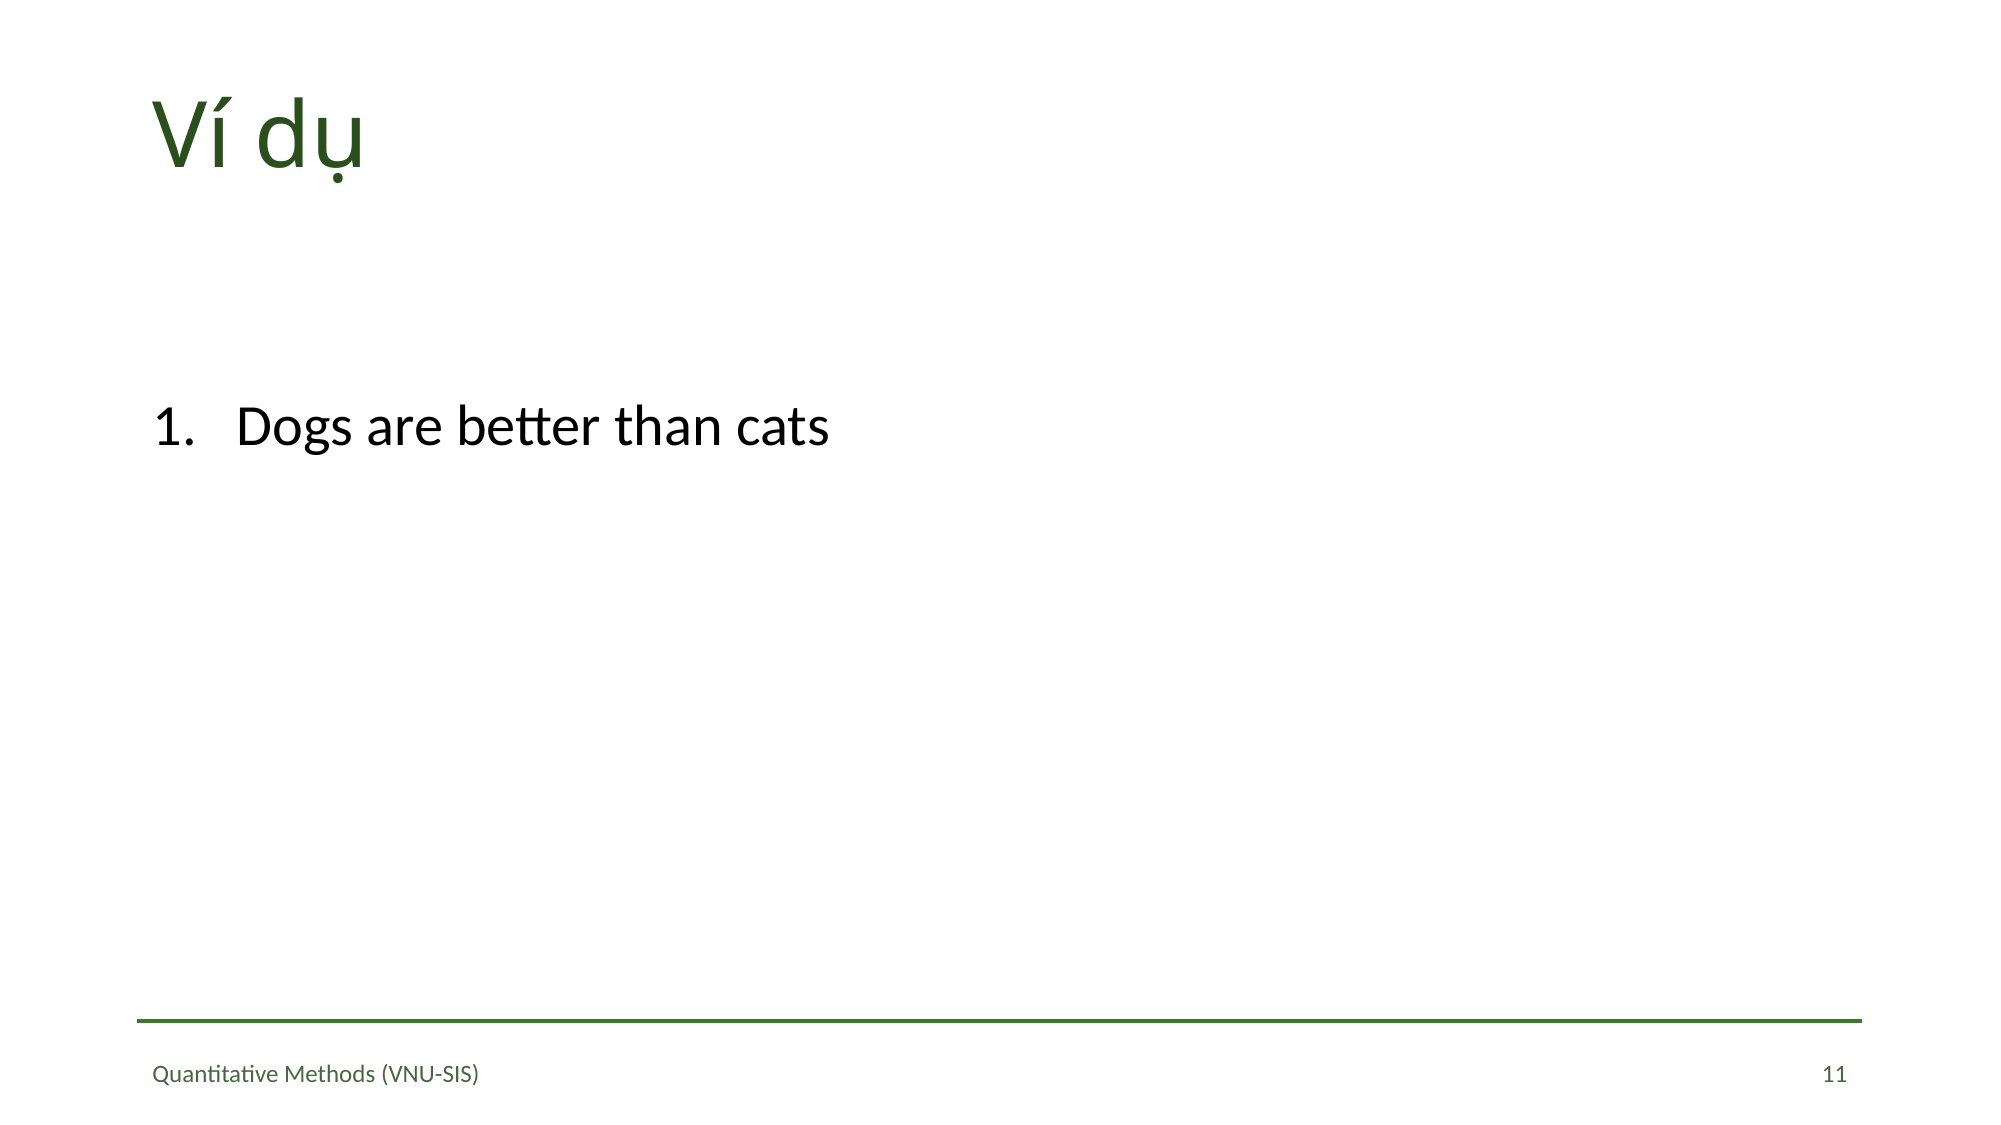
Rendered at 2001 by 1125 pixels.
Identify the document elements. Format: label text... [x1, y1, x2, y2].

slide_number 11 [1412, 1042, 1863, 1103]
title Ví dụ [137, 59, 1863, 216]
list Dogs are better than cats [137, 239, 1863, 1014]
footer Quantitative Methods (VNU-SIS) [137, 1042, 514, 1103]
